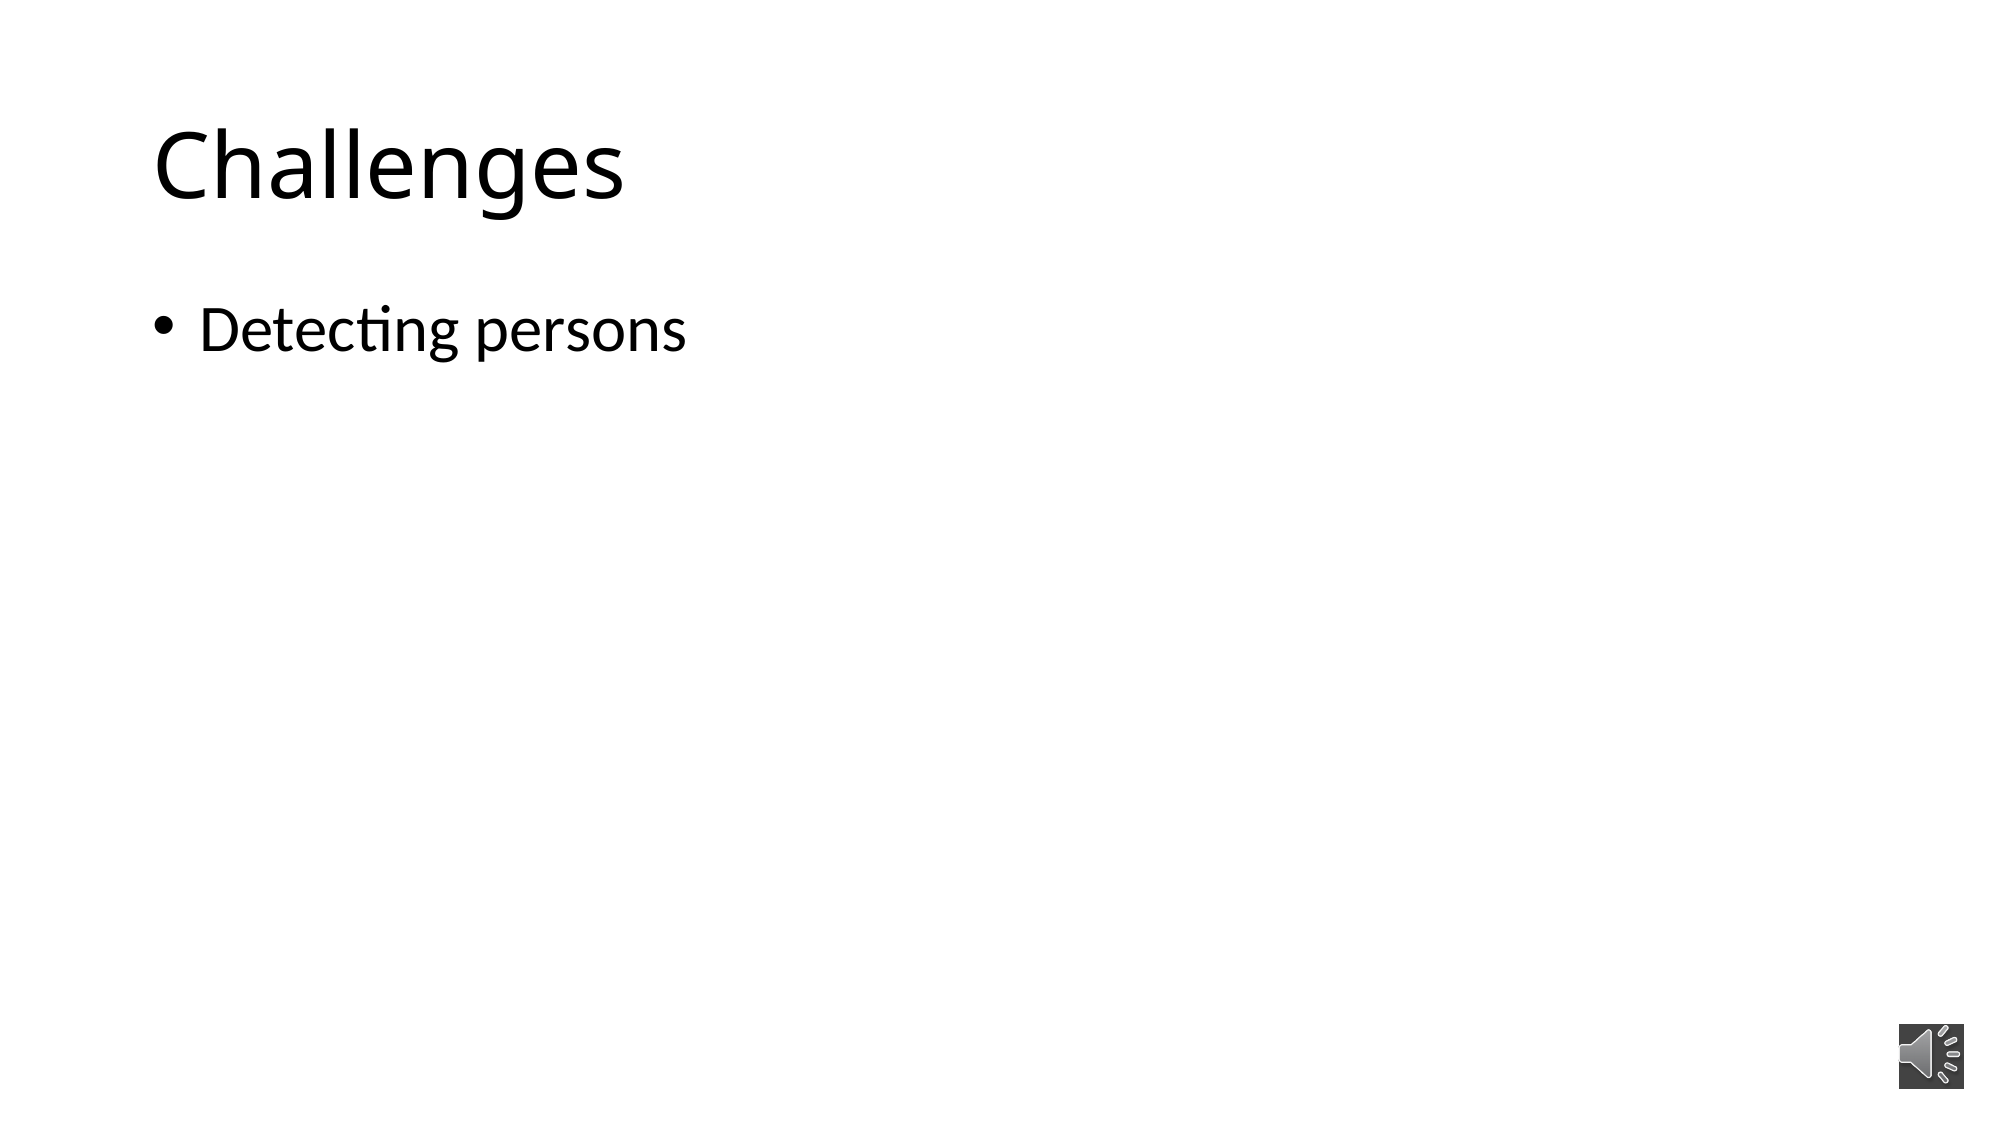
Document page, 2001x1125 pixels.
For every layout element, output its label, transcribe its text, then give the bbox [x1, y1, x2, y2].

title Challenges [137, 59, 1863, 278]
picture [1897, 1022, 1965, 1090]
text_box Detecting persons [137, 277, 858, 372]
